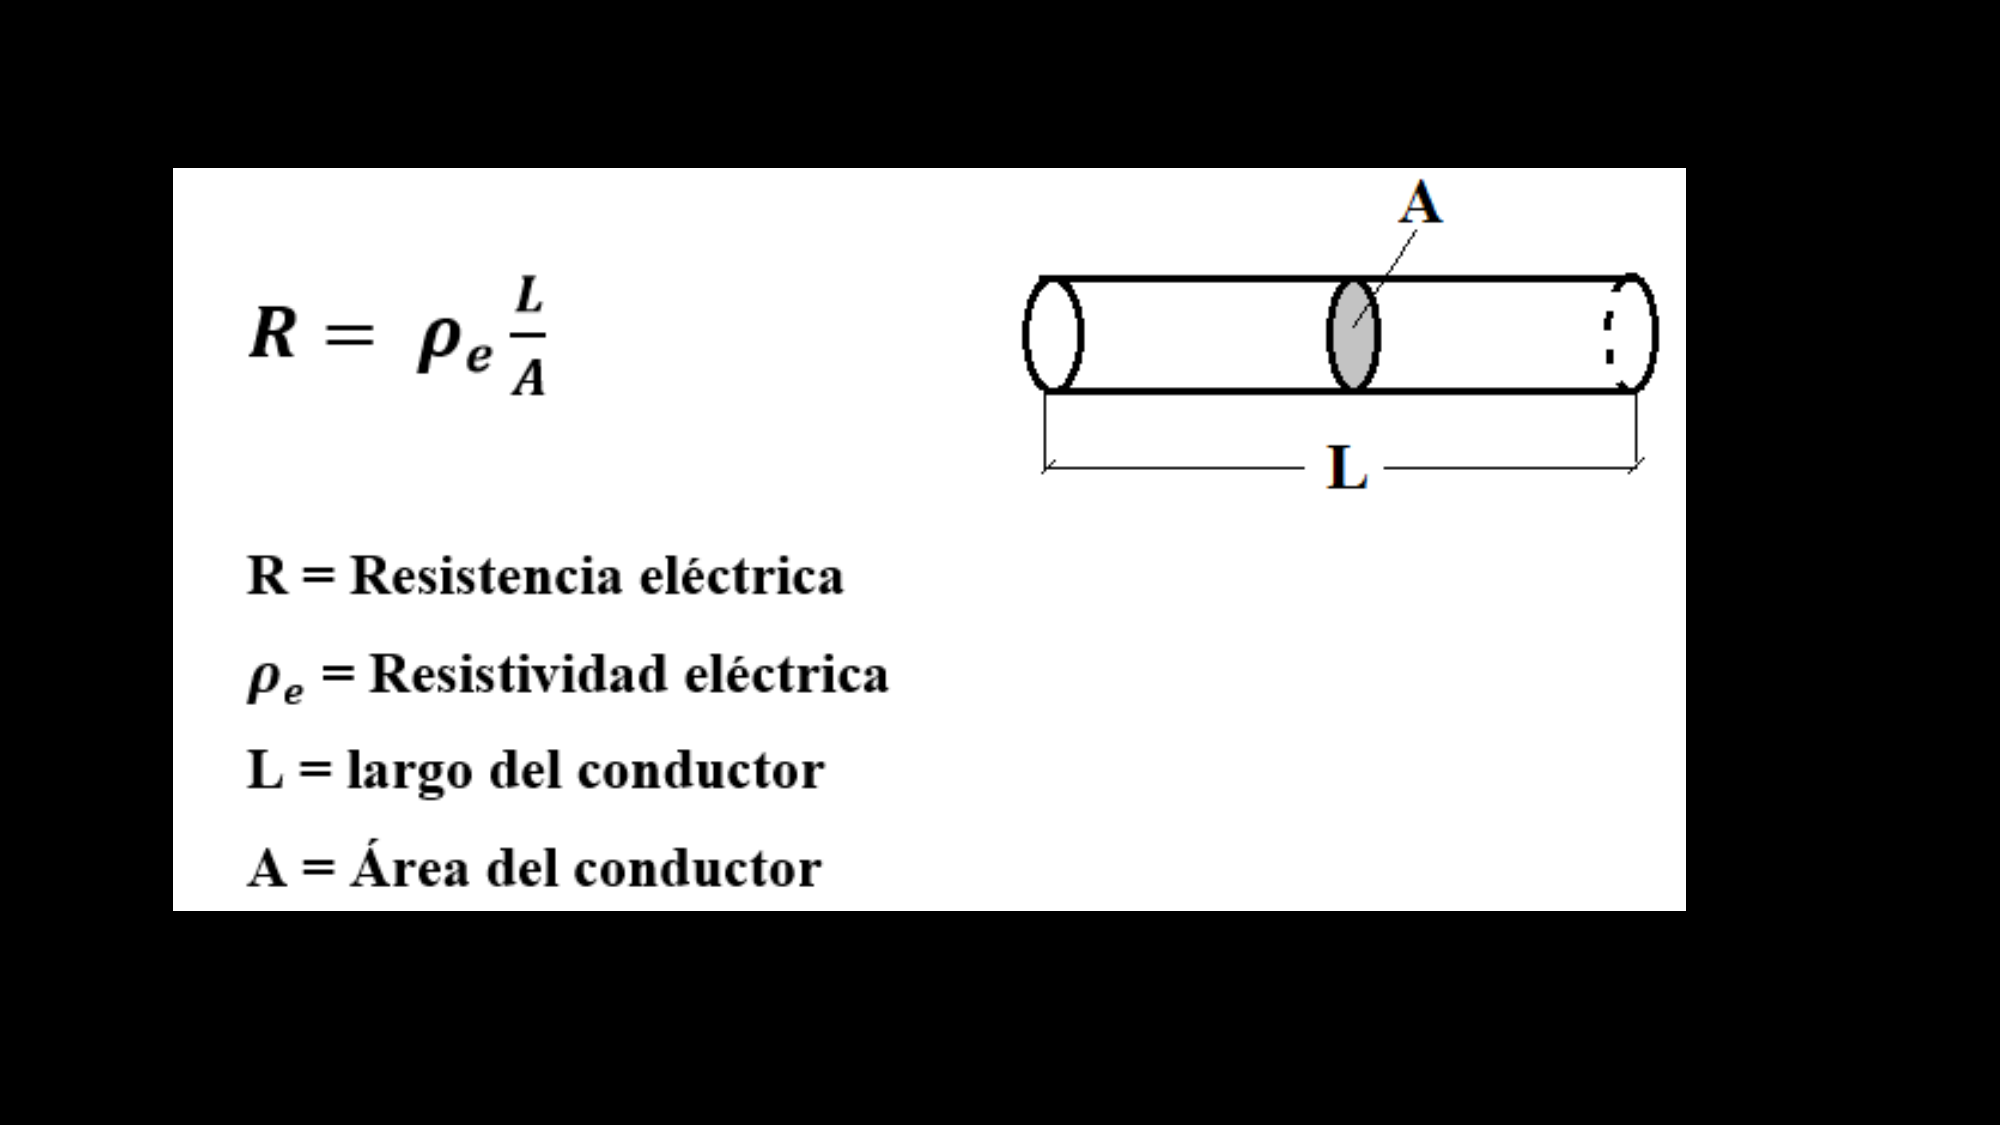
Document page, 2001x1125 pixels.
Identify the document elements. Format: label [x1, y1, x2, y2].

picture [173, 168, 1686, 911]
